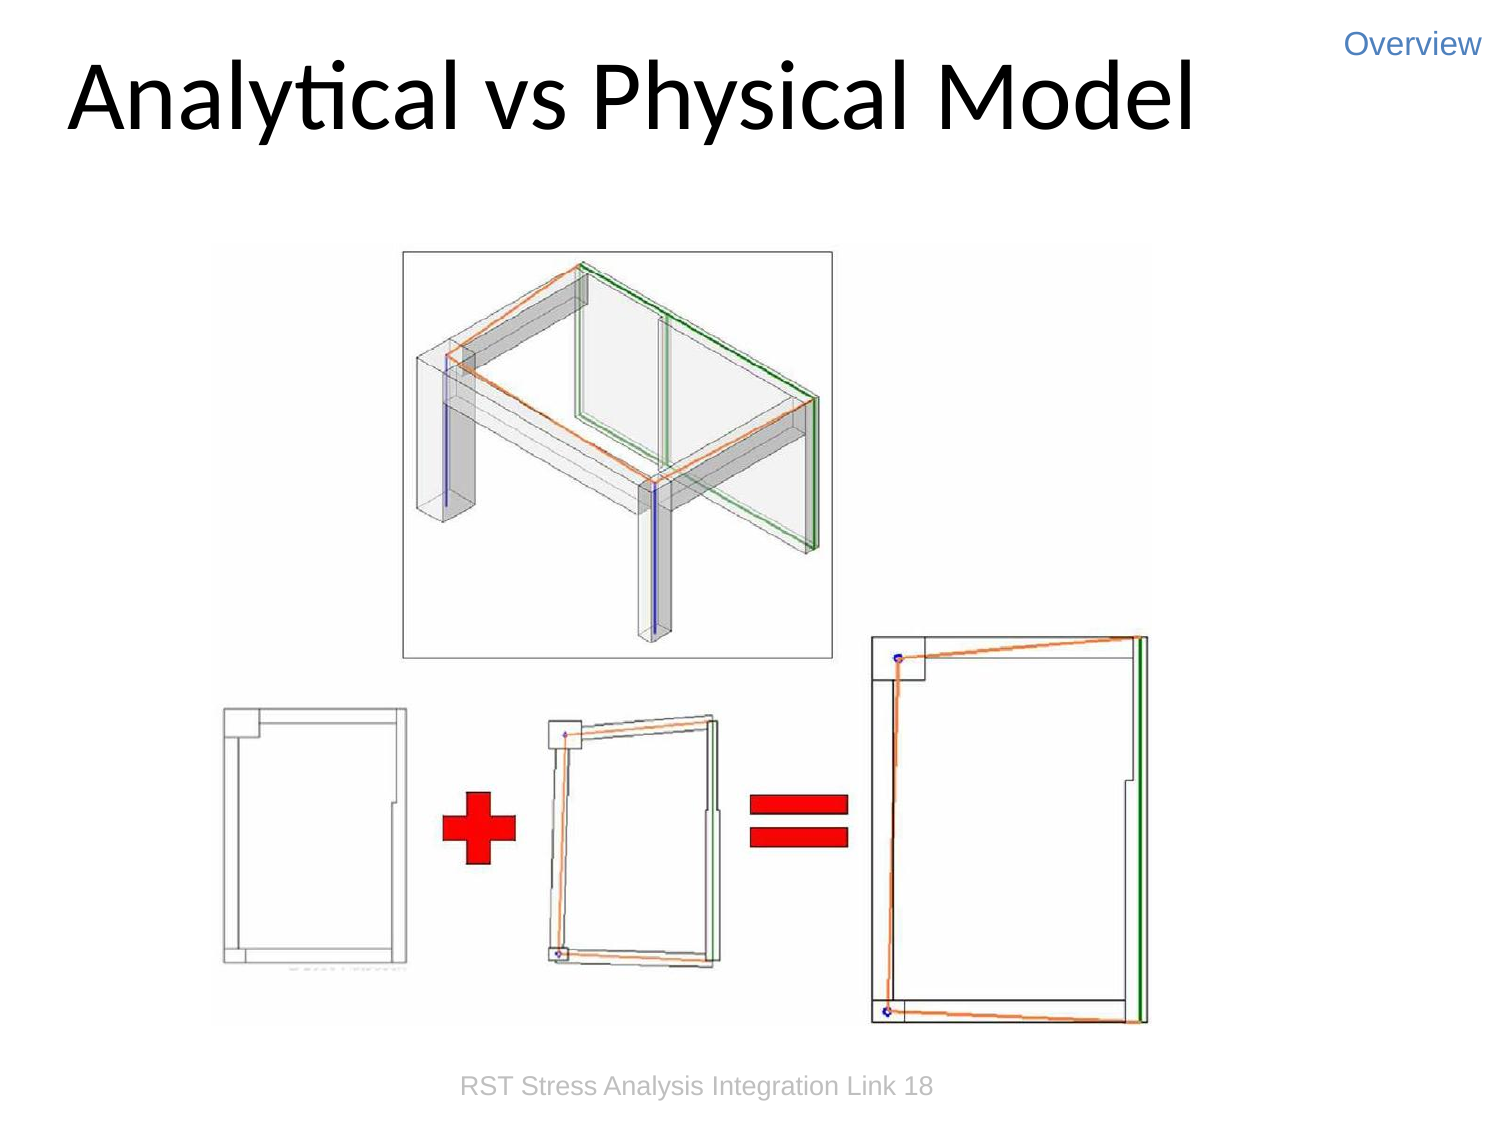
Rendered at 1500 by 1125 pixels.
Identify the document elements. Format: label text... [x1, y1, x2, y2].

title Analytical vs Physical Model [52, 22, 1353, 210]
picture [211, 243, 1152, 1026]
text_box Overview [1151, 22, 1483, 63]
